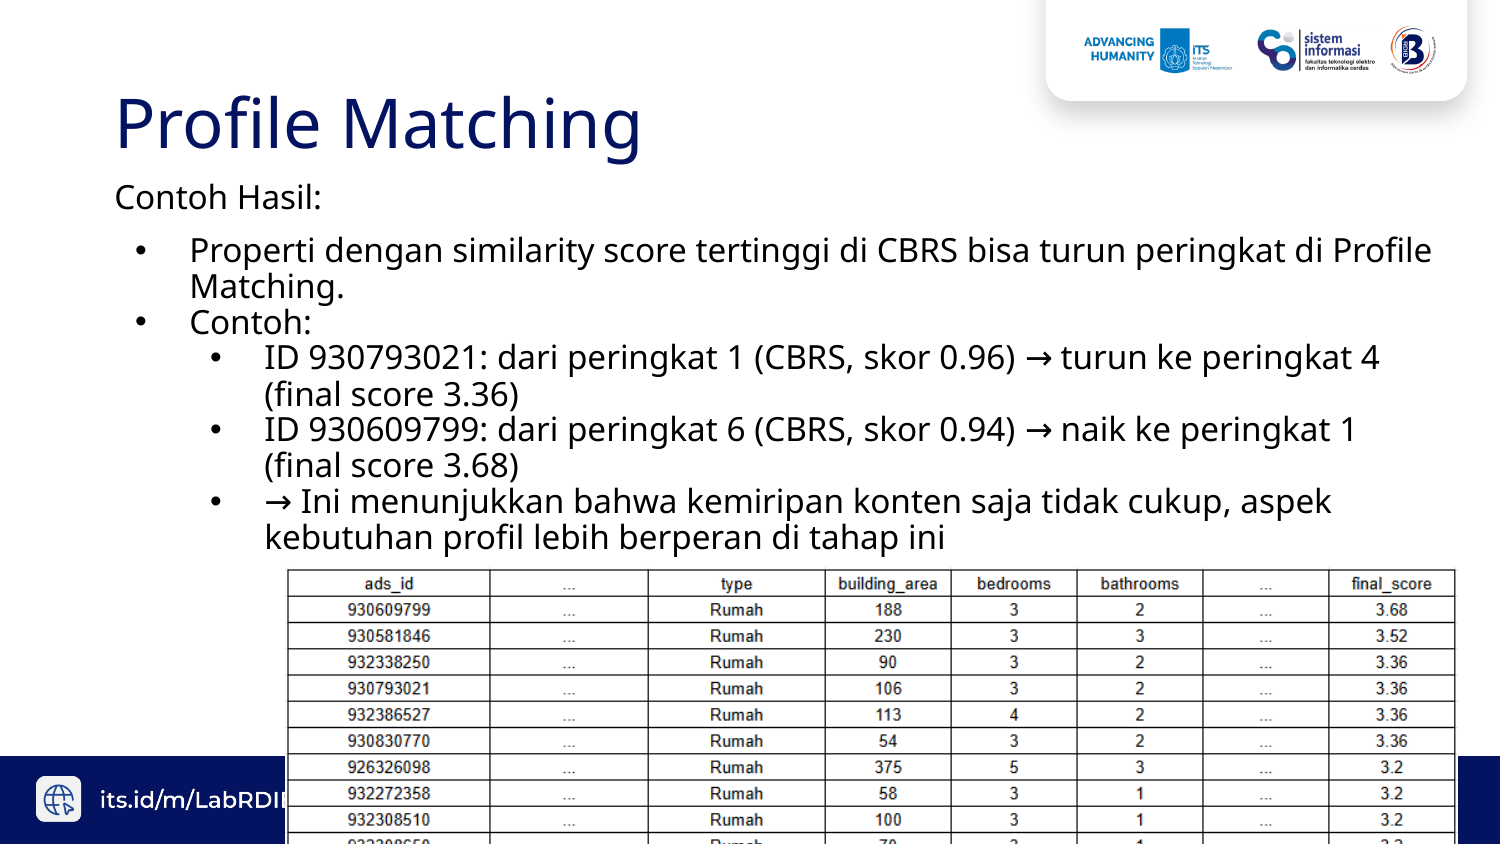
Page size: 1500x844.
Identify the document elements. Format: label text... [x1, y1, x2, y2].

list Contoh Hasil: Properti dengan similarity score tertinggi di CBRS bisa turun peringkat di Profile Matching. Contoh: ID 930793021: dari peringkat 1 (CBRS, skor 0.96) → turun ke peringkat 4 (final score 3.36) ID 930609799: dari peringkat 6 (CBRS, skor 0.94) → naik ke peringkat 1 (final score 3.68) → Ini menunjukkan bahwa kemiripan konten saja tidak cukup, aspek kebutuhan profil lebih berperan di tahap ini [103, 175, 1458, 239]
title Profile Matching [103, 44, 1397, 175]
picture [36, 567, 1458, 844]
picture [1076, 12, 1436, 87]
